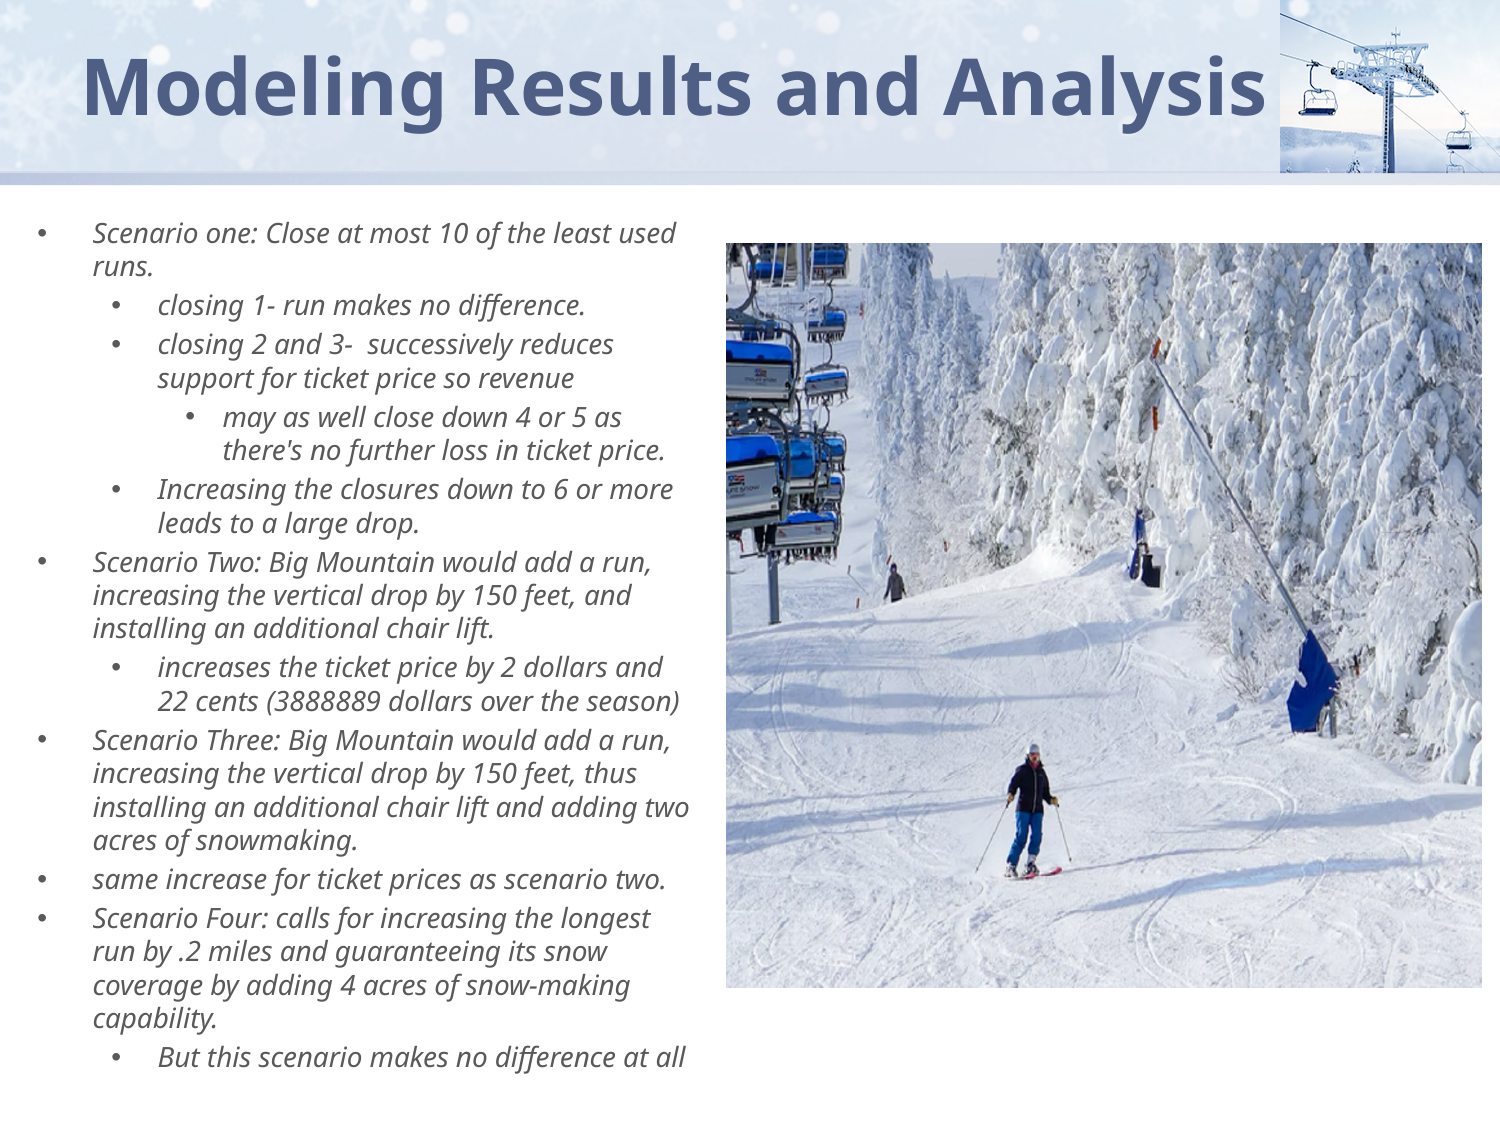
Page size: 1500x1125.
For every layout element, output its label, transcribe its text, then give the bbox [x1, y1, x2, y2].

picture [0, 0, 1500, 1125]
list Scenario one: Close at most 10 of the least used runs. closing 1- run makes no difference. closing 2 and 3- successively reduces support for ticket price so revenue may as well close down 4 or 5 as there's no further loss in ticket price. Increasing the closures down to 6 or more leads to a large drop. Scenario Two: Big Mountain would add a run, increasing the vertical drop by 150 feet, and installing an additional chair lift. increases the ticket price by 2 dollars and 22 cents (3888889 dollars over the season) Scenario Three: Big Mountain would add a run, increasing the vertical drop by 150 feet, thus installing an additional chair lift and adding two acres of snowmaking. same increase for ticket prices as scenario two. Scenario Four: calls for increasing the longest run by .2 miles and guaranteeing its snow coverage by adding 4 acres of snow-making capability. But this scenario makes no difference at all [22, 208, 708, 1106]
title Modeling Results and Analysis [64, 19, 1322, 150]
